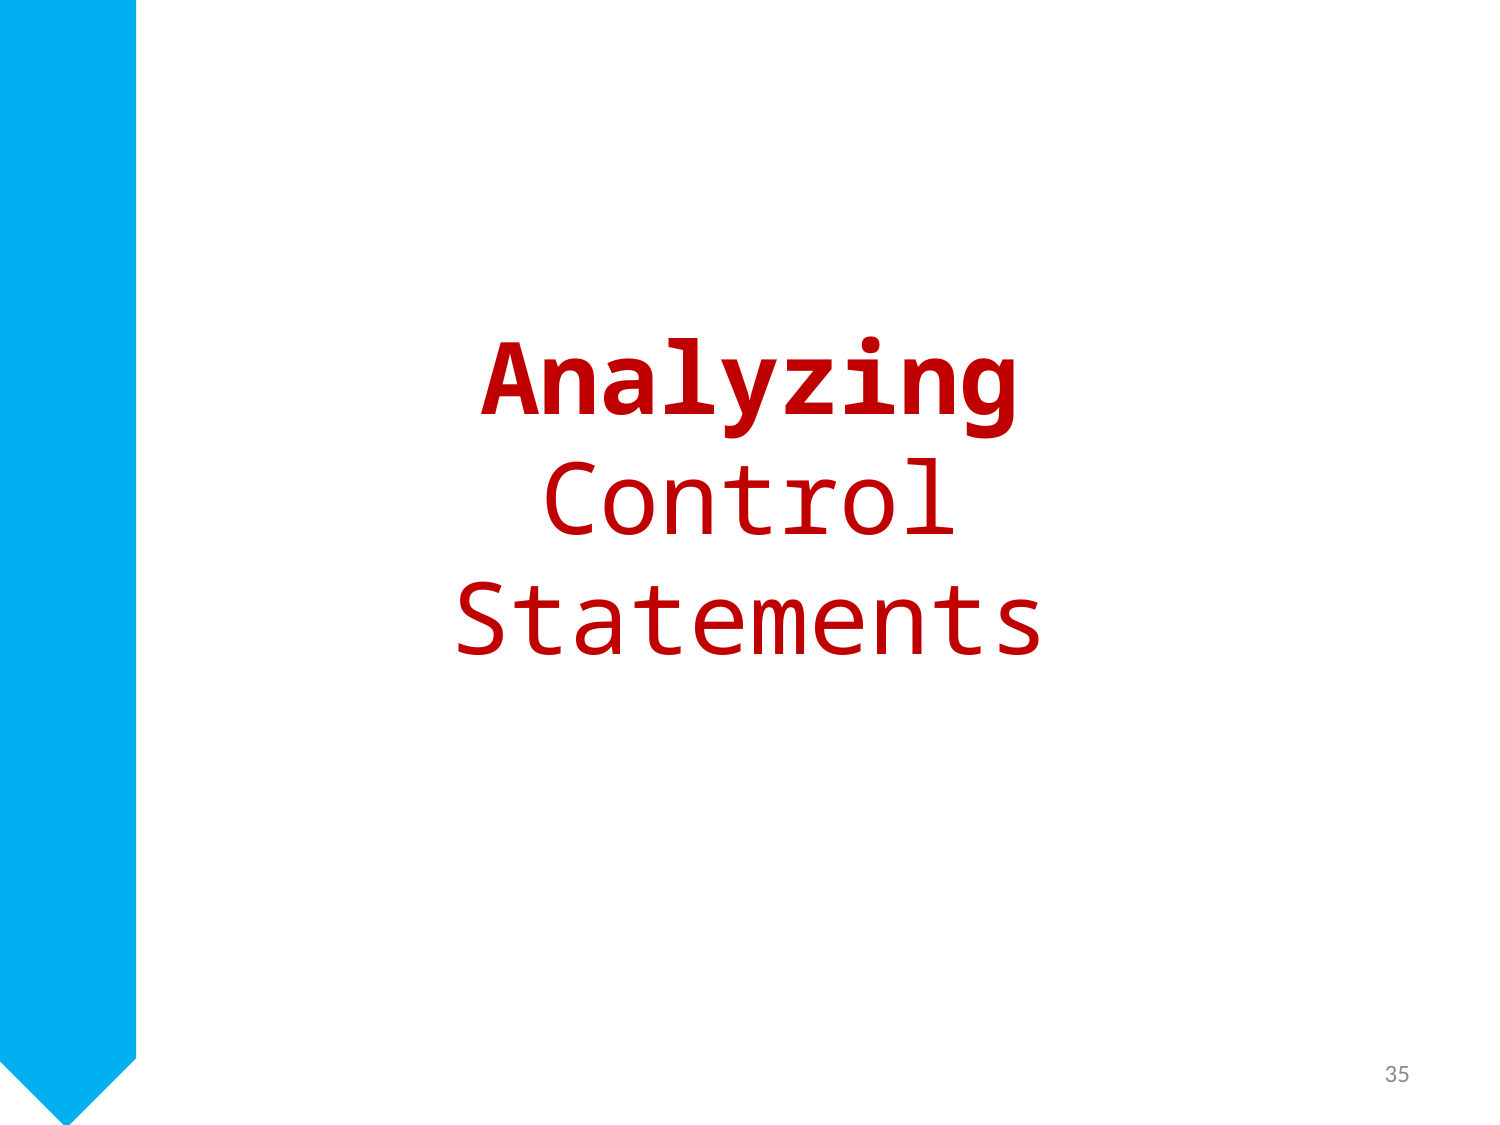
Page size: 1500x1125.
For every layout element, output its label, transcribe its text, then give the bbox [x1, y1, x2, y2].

text_box [0, 0, 137, 1125]
slide_number 35 [1074, 1042, 1425, 1103]
list Analyzing Control Statements [247, 442, 1253, 683]
